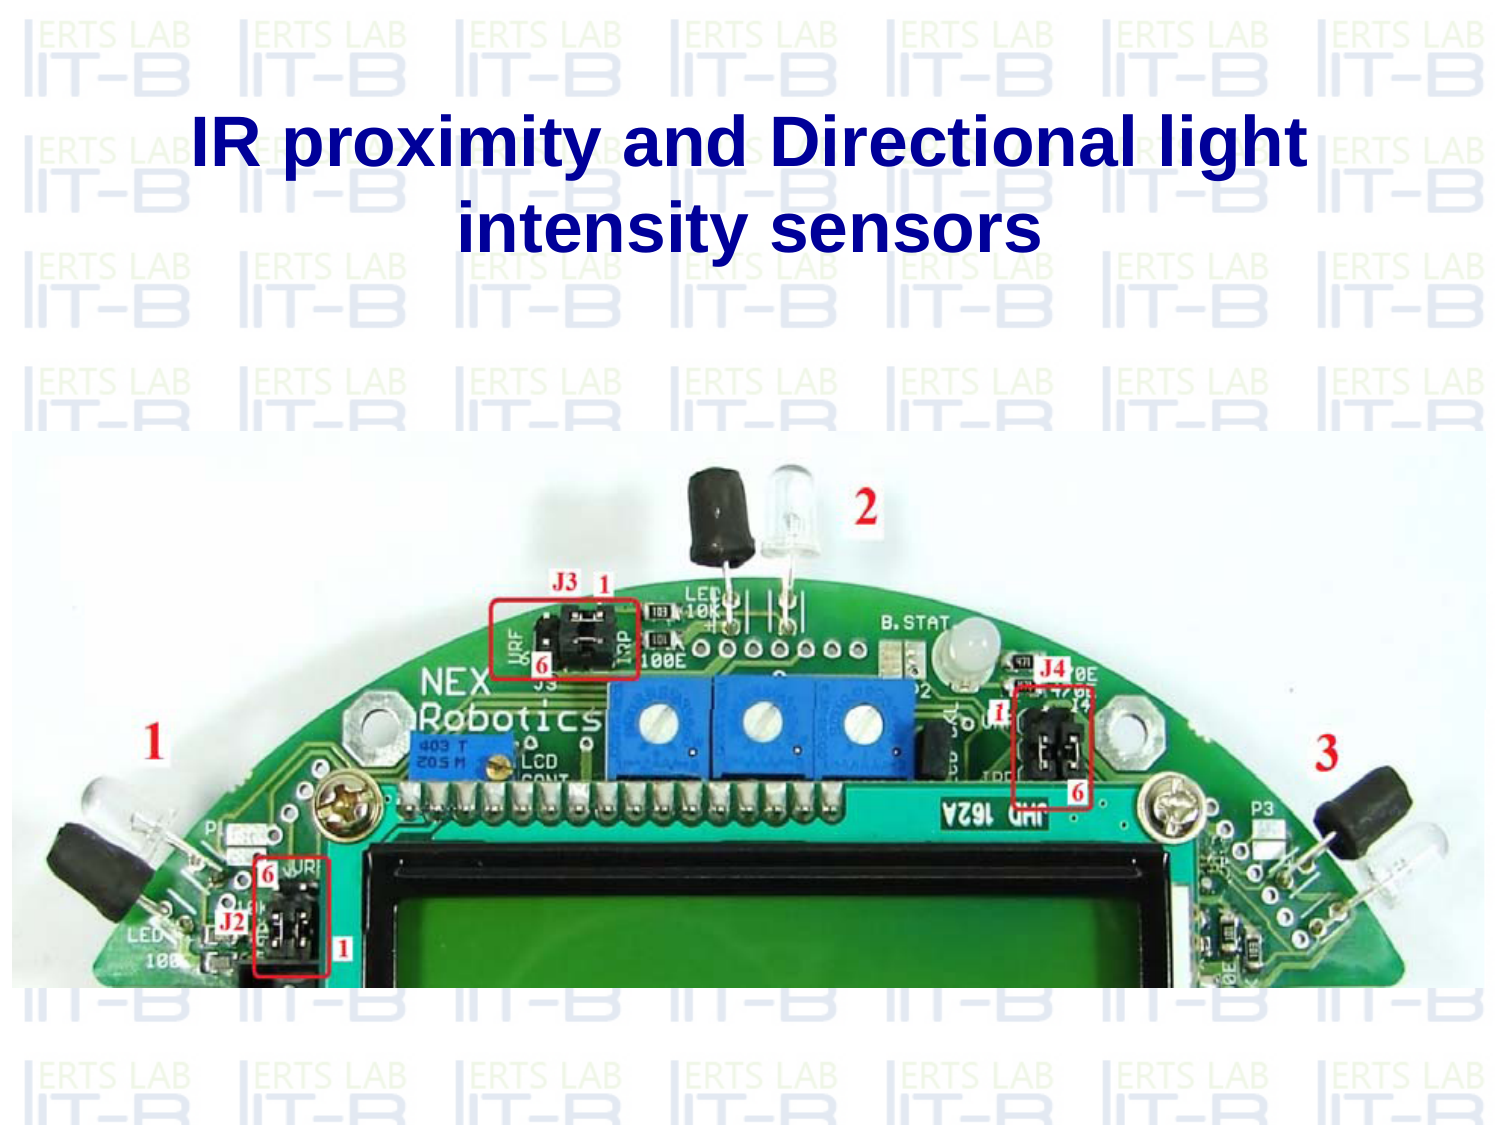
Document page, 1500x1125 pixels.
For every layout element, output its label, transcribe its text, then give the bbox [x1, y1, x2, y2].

title IR proximity and Directional light intensity sensors [75, 87, 1425, 275]
picture [12, 431, 1486, 988]
